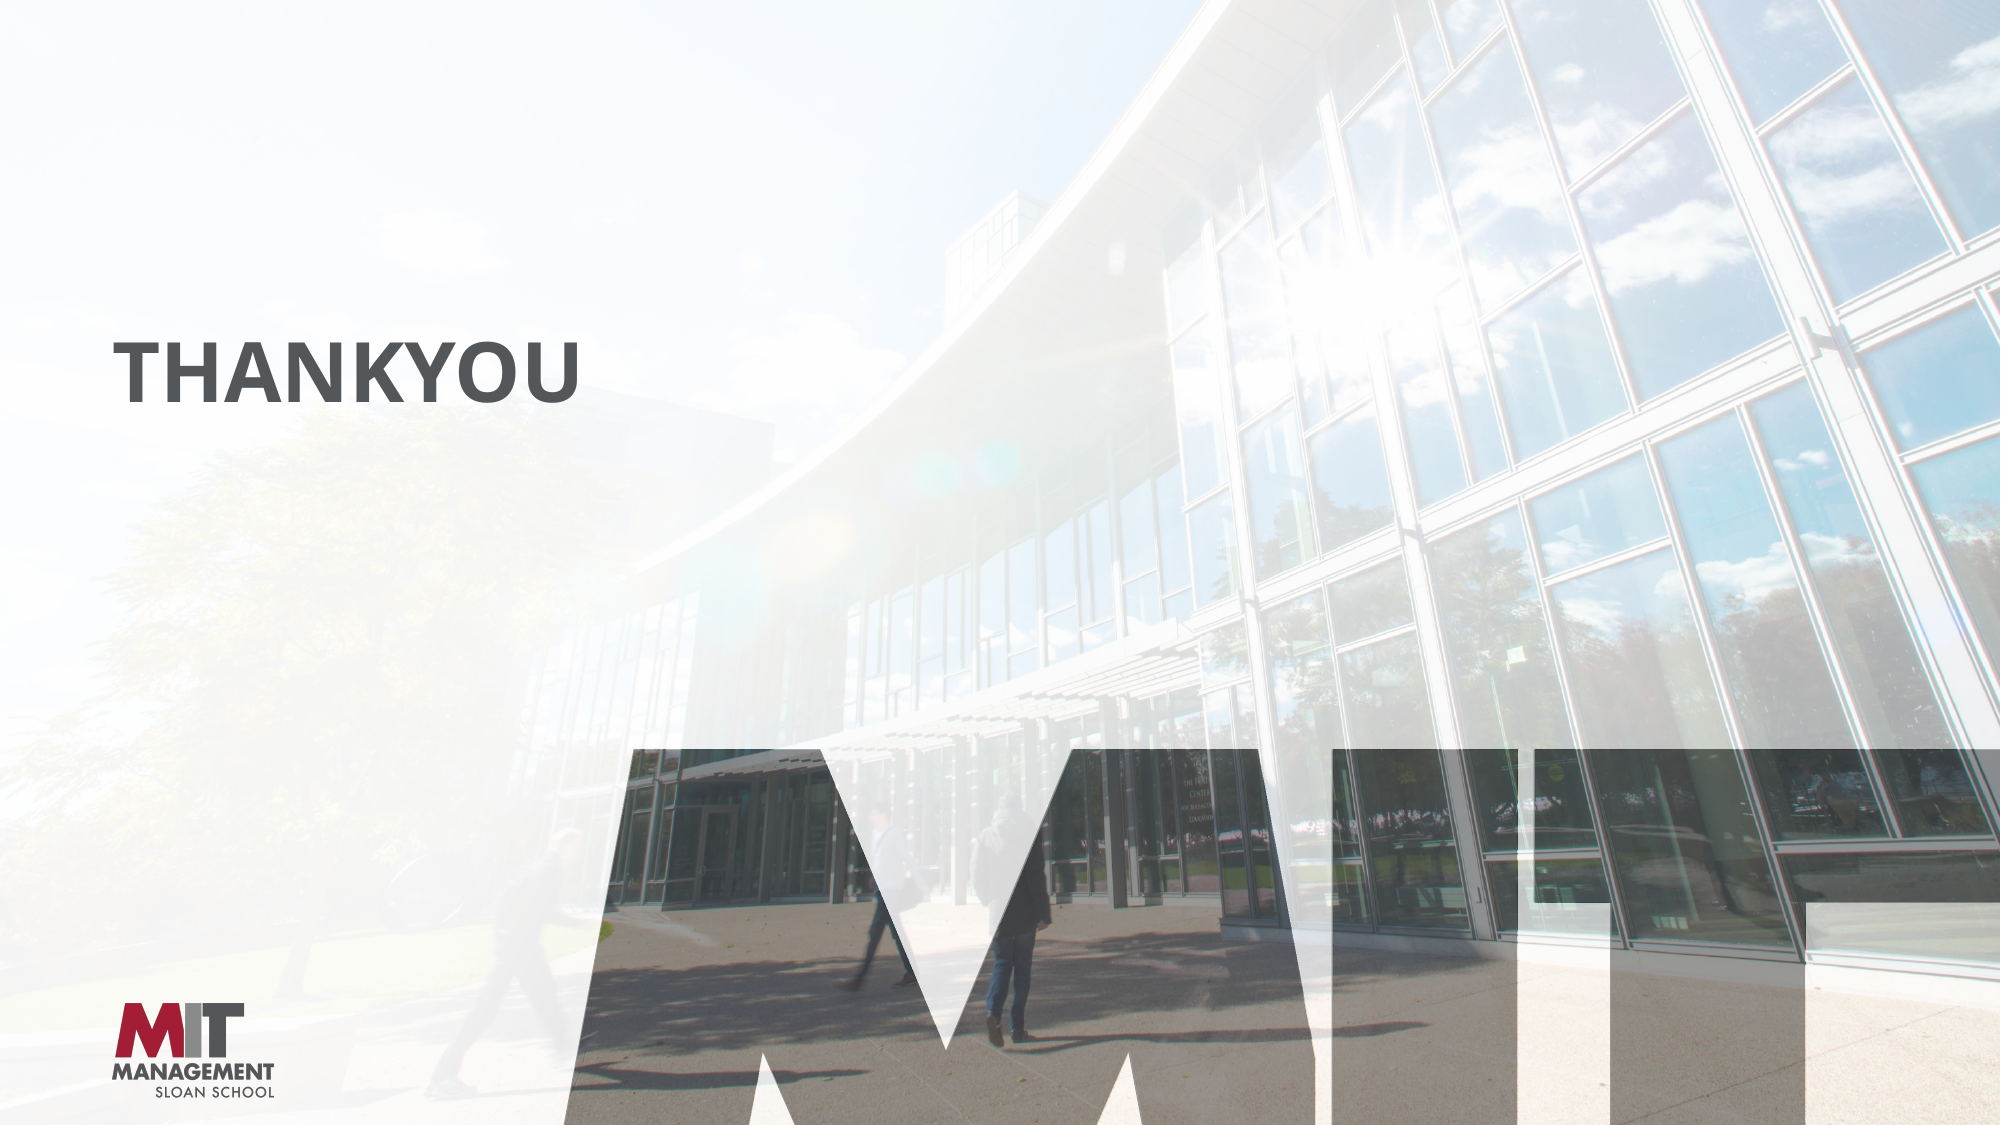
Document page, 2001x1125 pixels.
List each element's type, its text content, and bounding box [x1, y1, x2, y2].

title Thankyou [112, 175, 1434, 427]
picture [112, 1003, 274, 1098]
